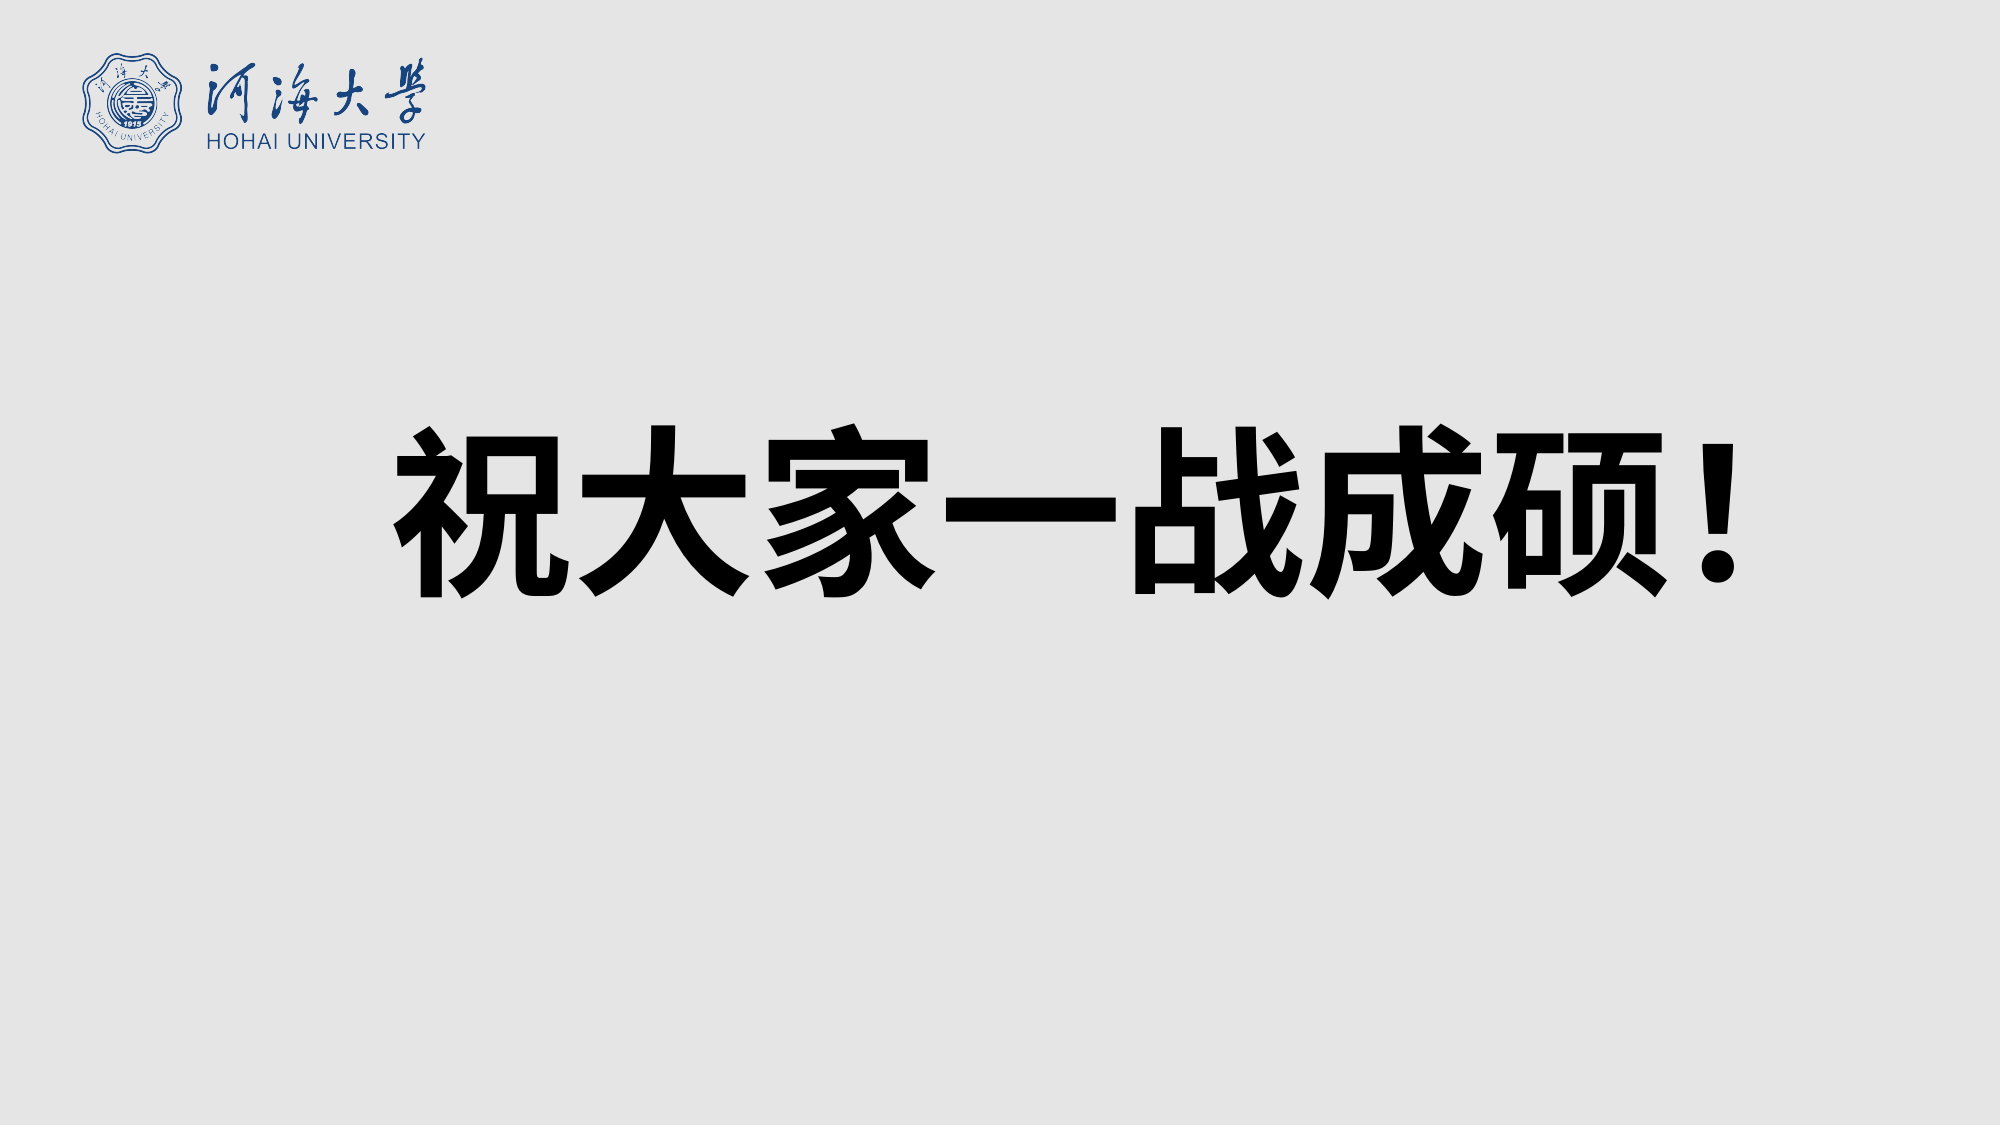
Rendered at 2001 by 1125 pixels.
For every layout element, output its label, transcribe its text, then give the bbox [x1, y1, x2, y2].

text_box 祝大家一战成硕！ [369, 390, 1693, 626]
picture [82, 53, 452, 167]
